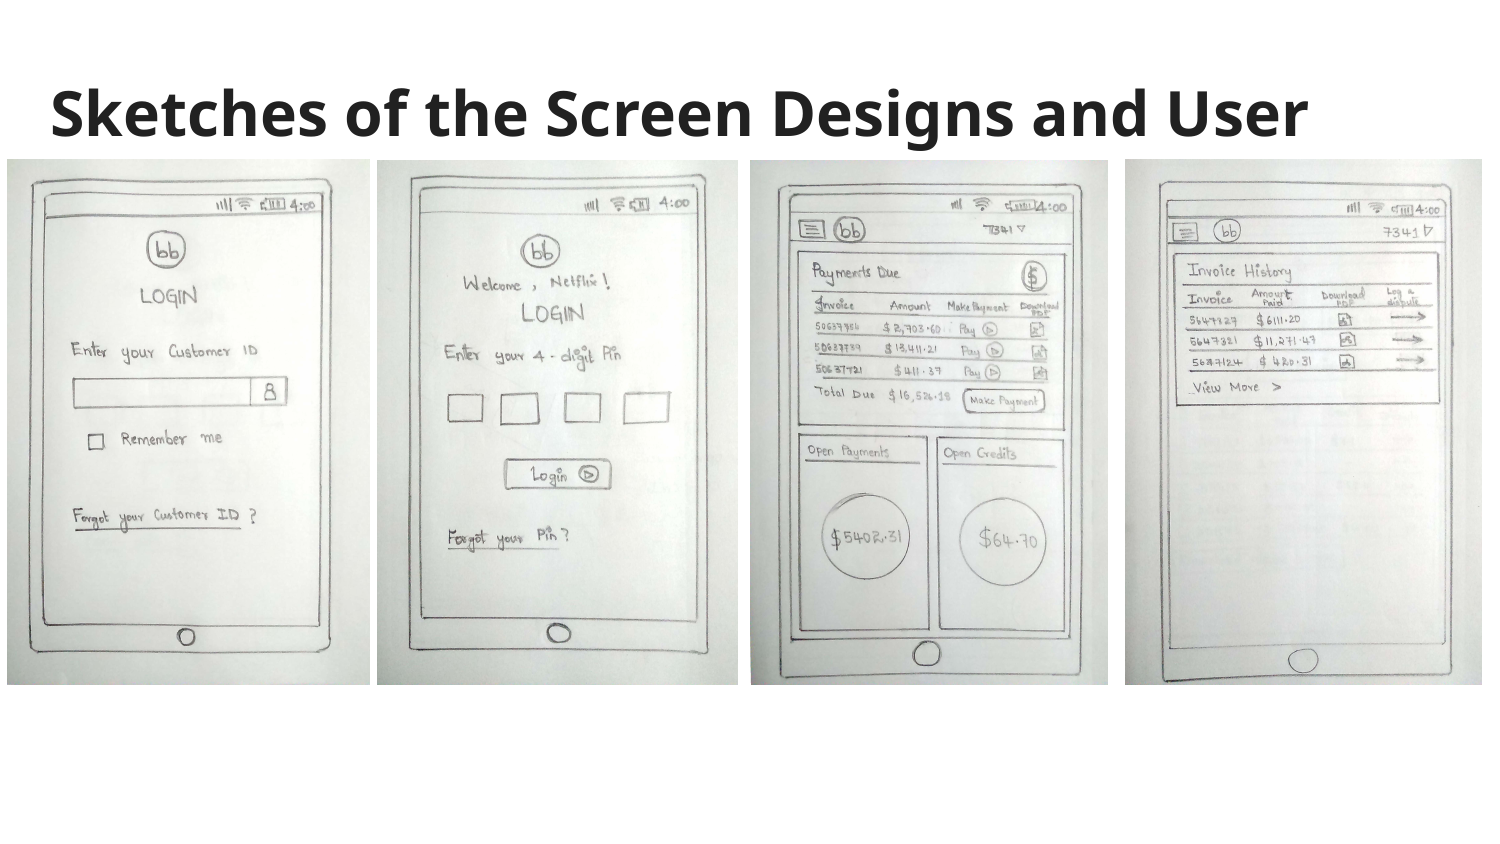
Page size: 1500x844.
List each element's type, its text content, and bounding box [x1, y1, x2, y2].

picture [1124, 159, 1482, 685]
picture [376, 159, 738, 685]
picture [749, 159, 1109, 685]
title Sketches of the Screen Designs and User Flows… [35, 59, 1433, 191]
picture [6, 159, 370, 685]
